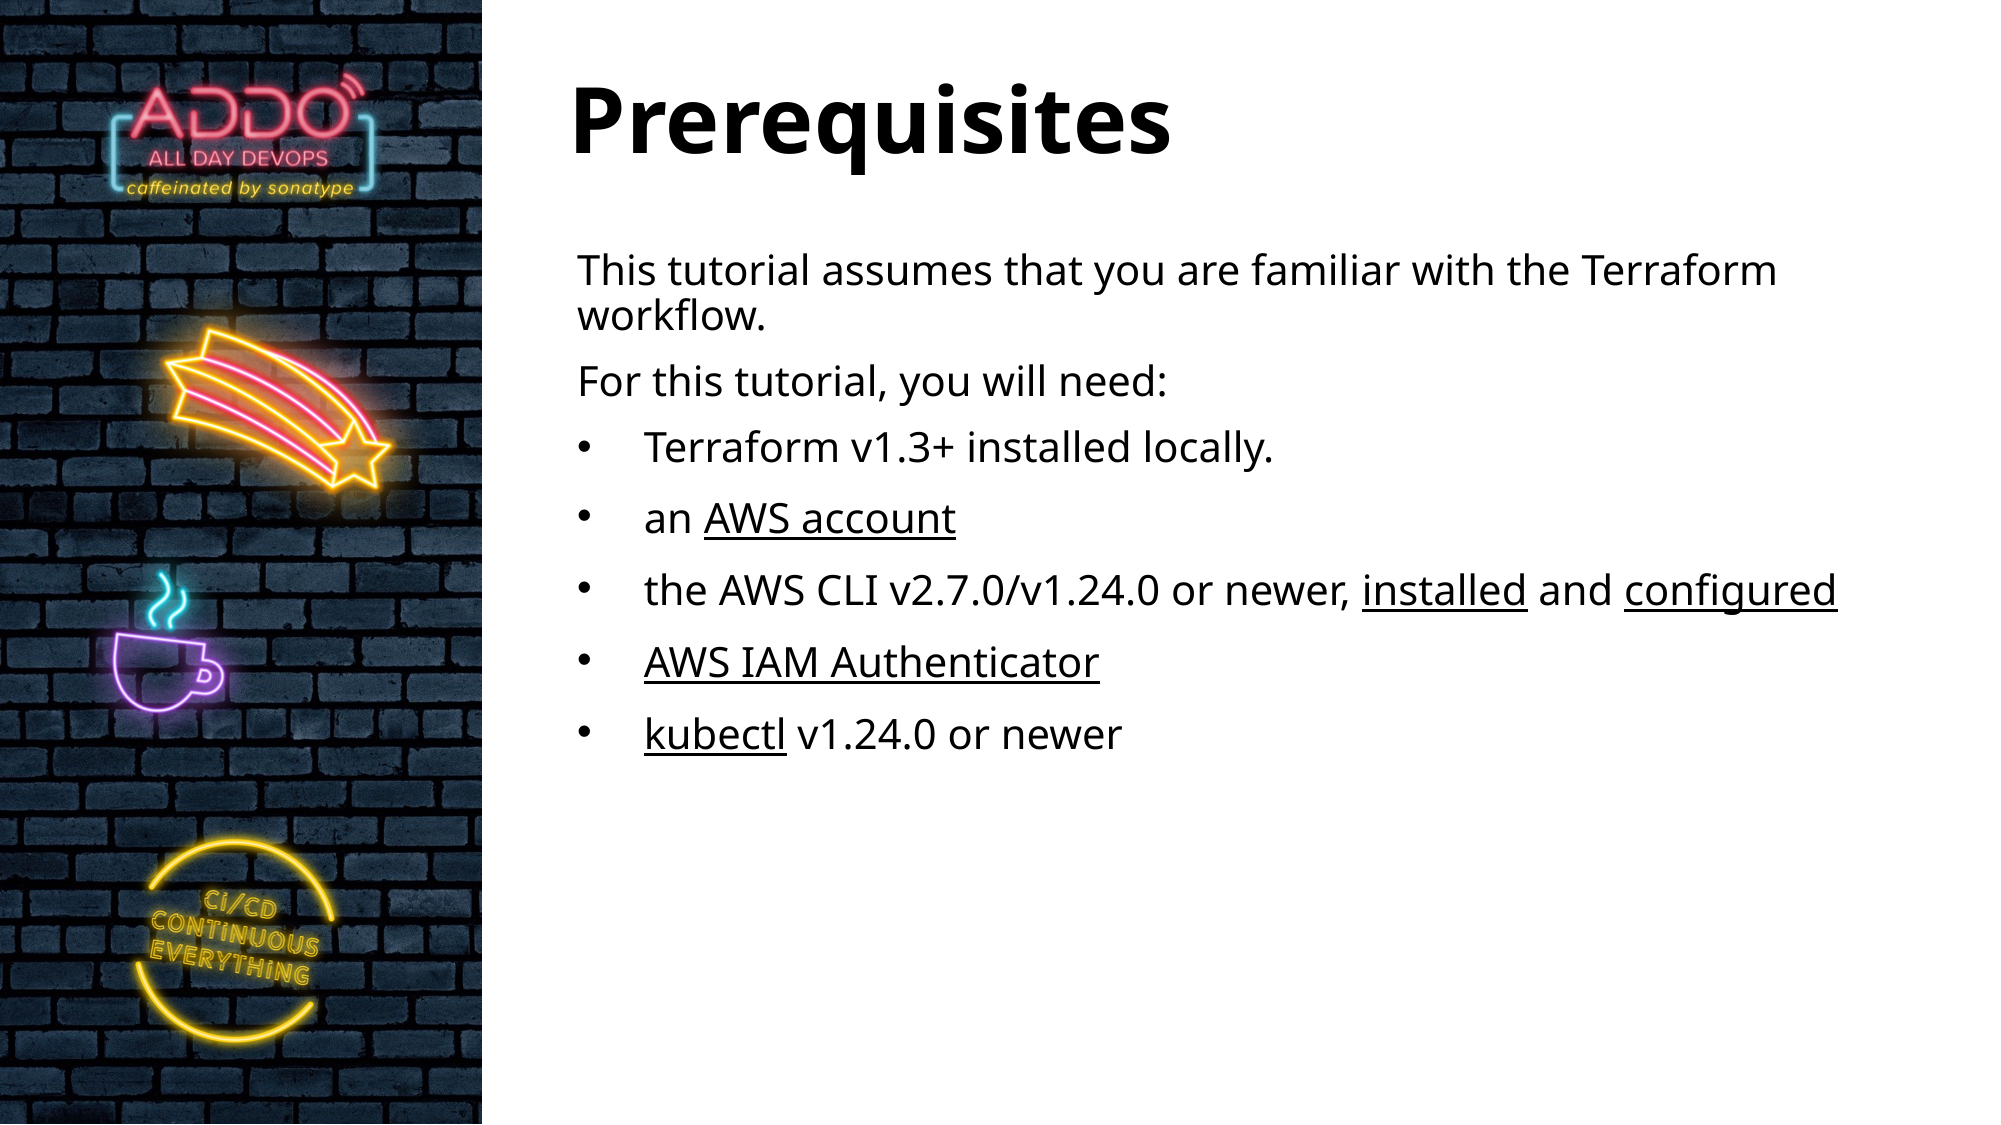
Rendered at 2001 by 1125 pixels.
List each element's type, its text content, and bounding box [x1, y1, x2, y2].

list This tutorial assumes that you are familiar with the Terraform workflow. For this tutorial, you will need: Terraform v1.3+ installed locally. an AWS account the AWS CLI v2.7.0/v1.24.0 or newer, installed and configured AWS IAM Authenticator kubectl v1.24.0 or newer [553, 242, 1945, 1059]
picture [0, 0, 482, 1124]
title Prerequisites [553, 66, 1945, 199]
